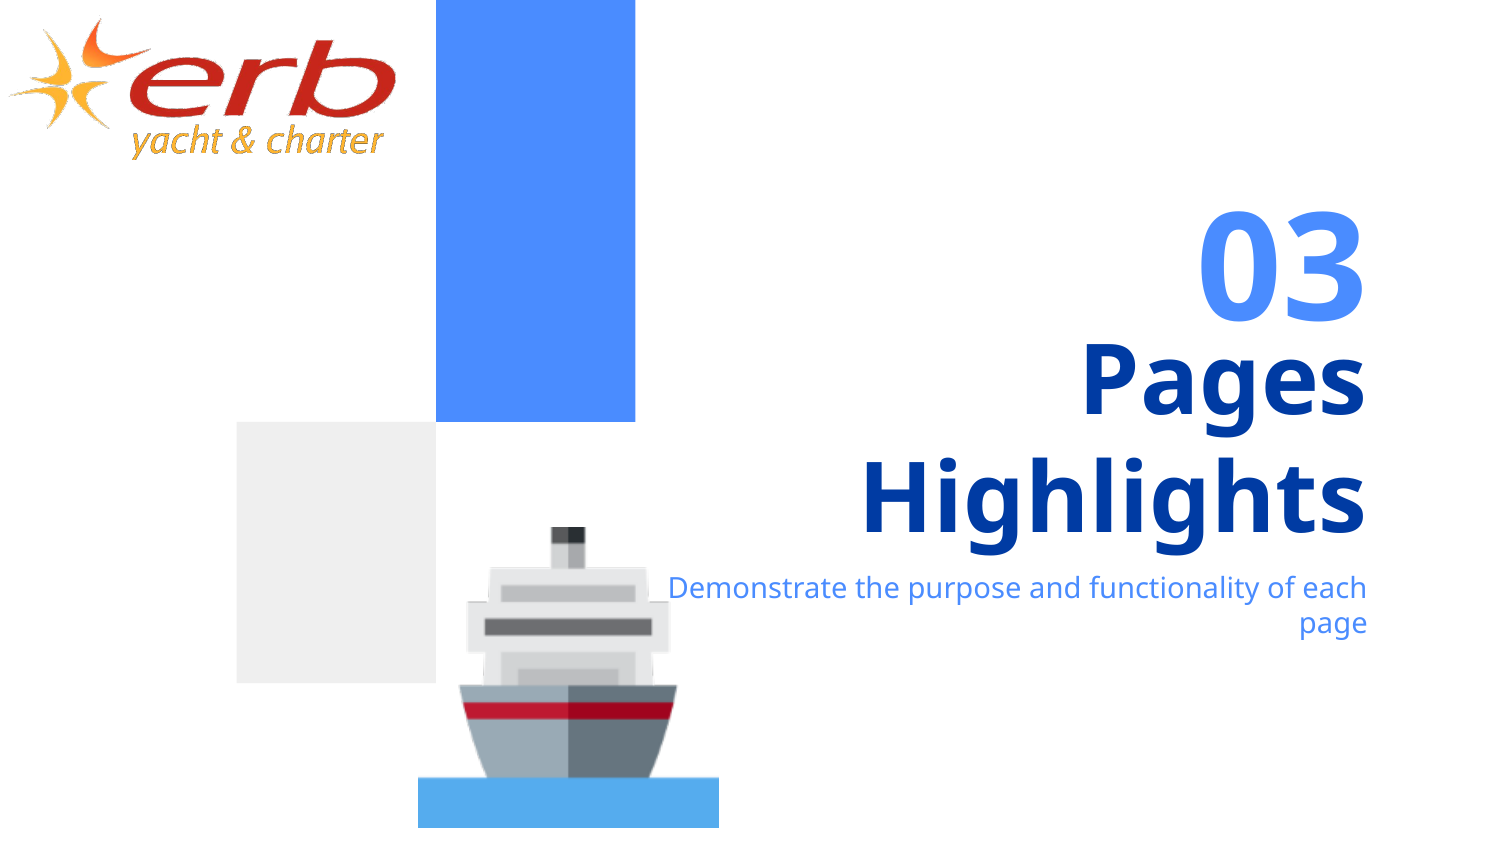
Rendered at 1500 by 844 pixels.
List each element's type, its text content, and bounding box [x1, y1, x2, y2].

subtitle Demonstrate the purpose and functionality of each page [724, 554, 1383, 666]
picture [417, 527, 719, 828]
title Pages Highlights [650, 366, 1383, 504]
title 03 [650, 178, 1383, 366]
picture [8, 15, 396, 160]
